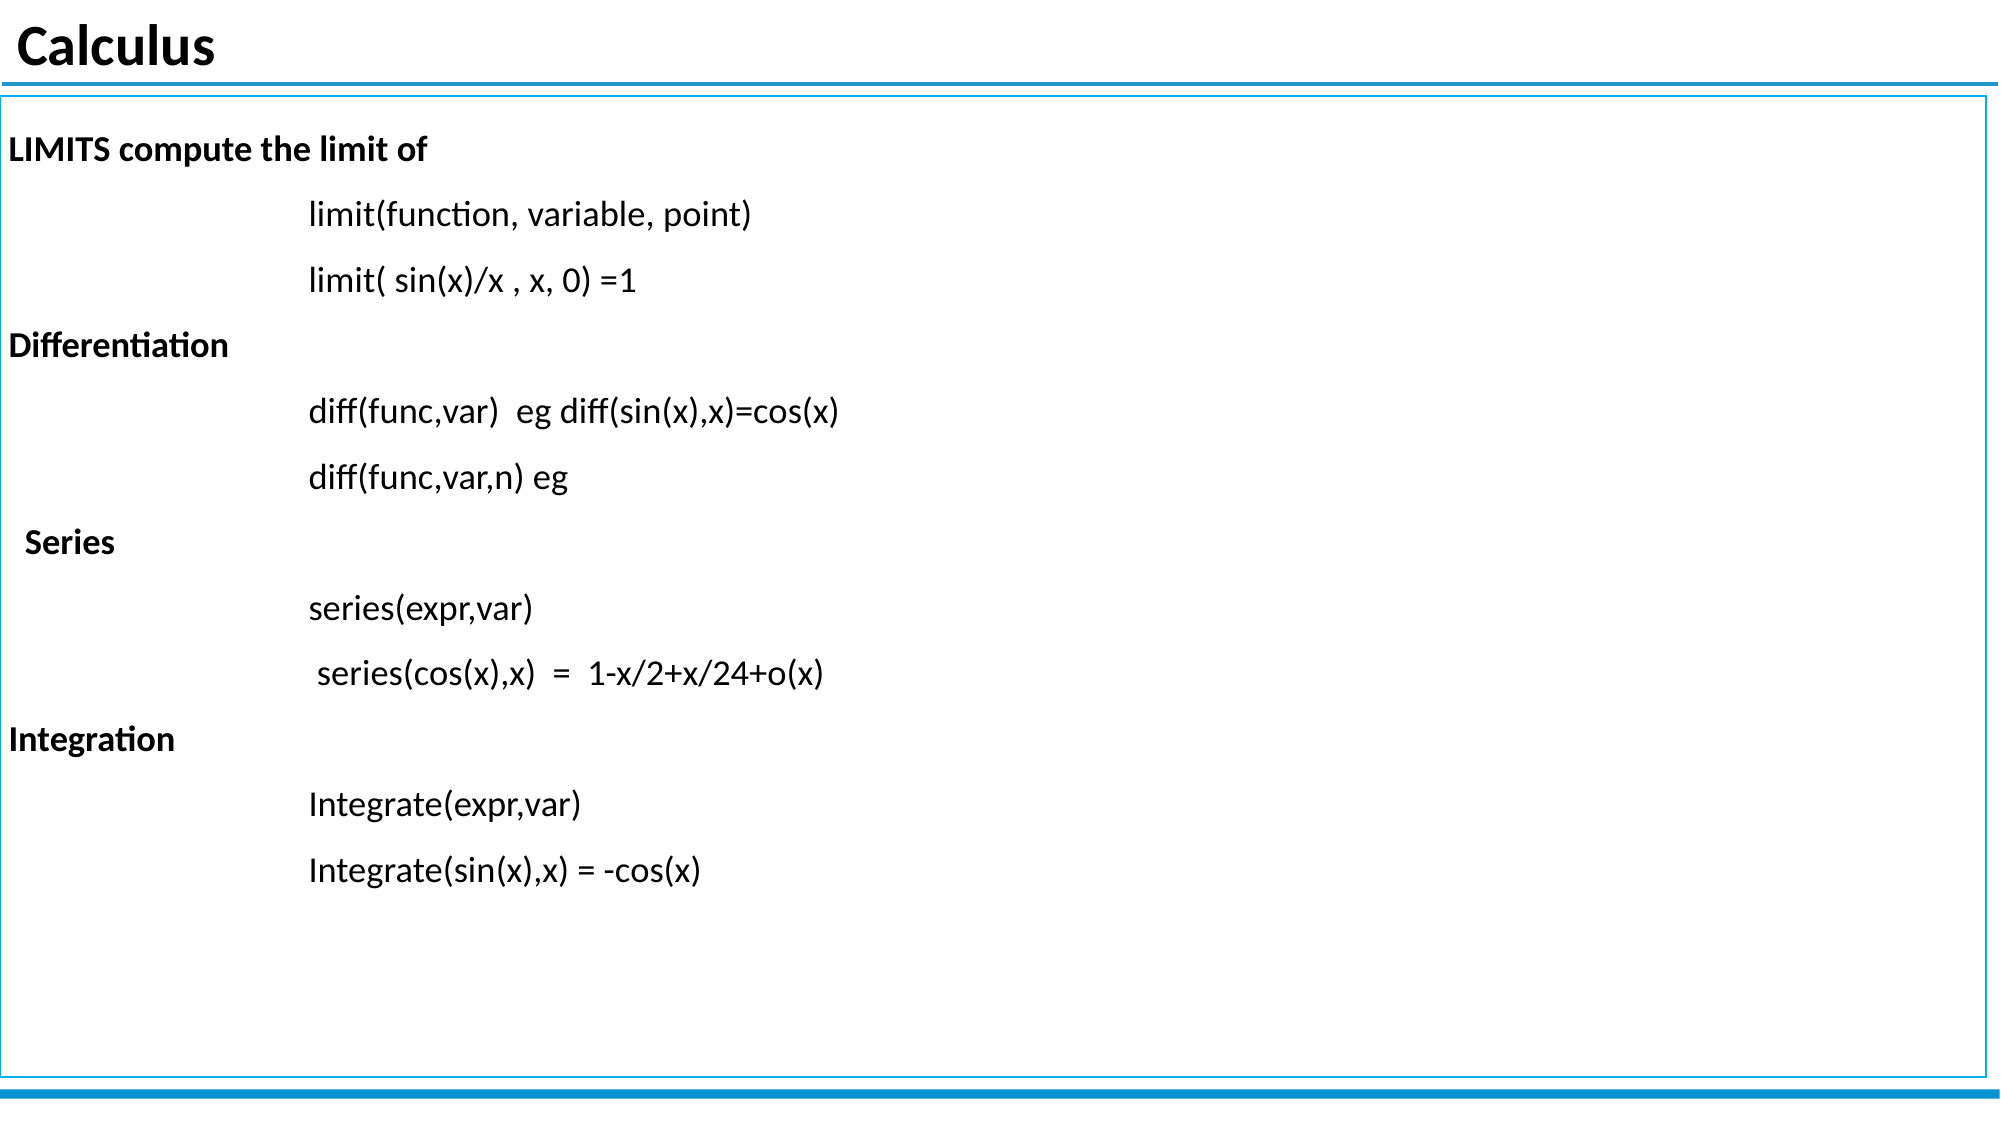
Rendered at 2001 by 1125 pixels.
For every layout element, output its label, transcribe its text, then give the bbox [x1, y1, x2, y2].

text_box [0, 1089, 2000, 1099]
text_box Calculus [14, 7, 1198, 78]
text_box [0, 96, 1986, 1078]
